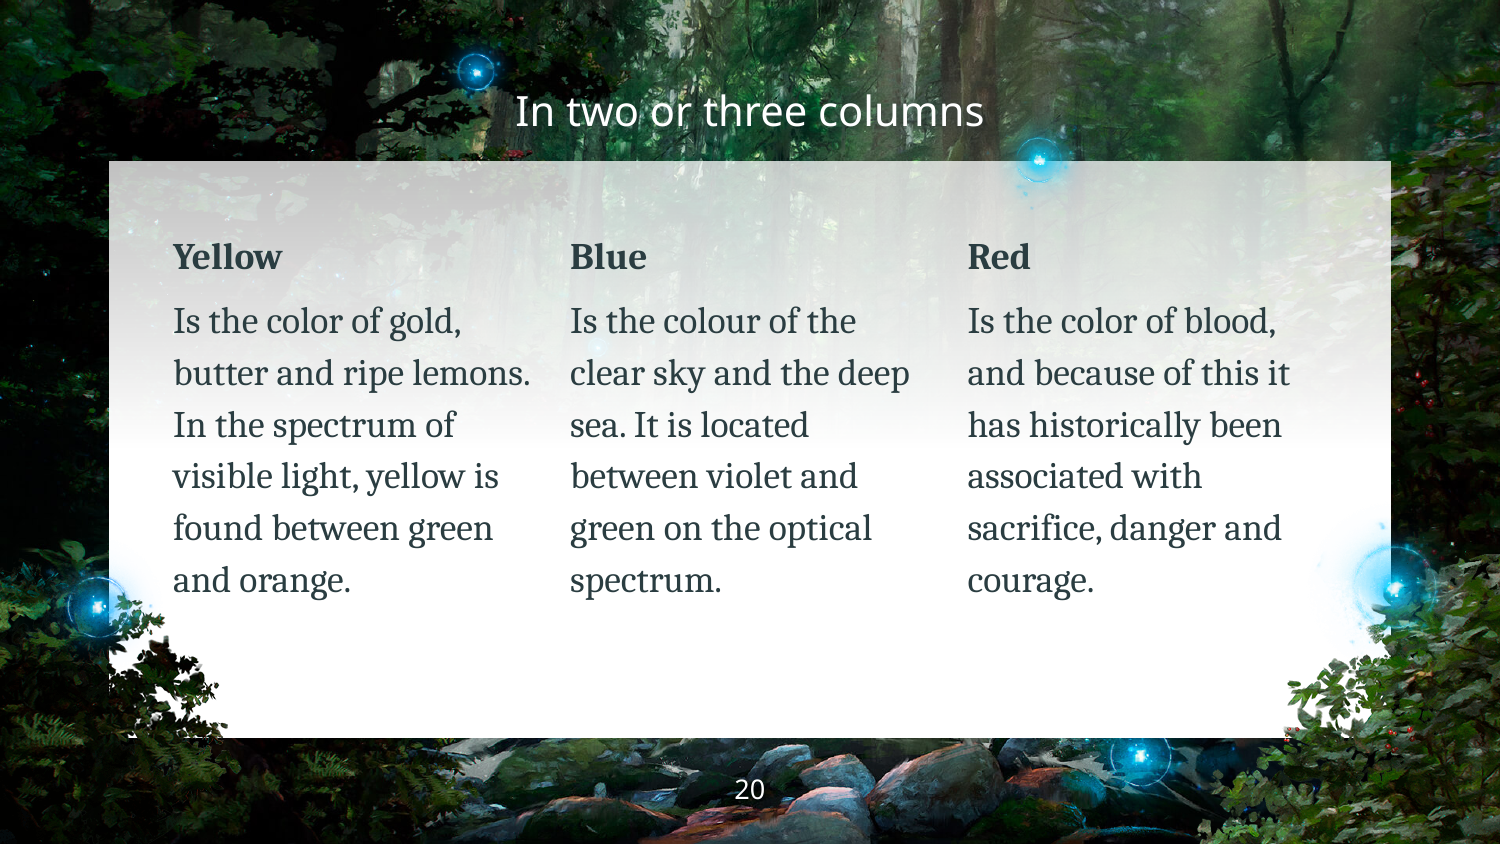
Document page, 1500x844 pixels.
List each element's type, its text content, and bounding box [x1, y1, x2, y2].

list Blue Is the colour of the clear sky and the deep sea. It is located between violet and green on the optical spectrum. [570, 225, 930, 672]
slide_number 20 [705, 737, 795, 844]
picture [0, 0, 1500, 844]
list Yellow Is the color of gold, butter and ripe lemons. In the spectrum of visible light, yellow is found between green and orange. [173, 225, 533, 672]
list Red Is the color of blood, and because of this it has historically been associated with sacrifice, danger and courage. [967, 225, 1327, 672]
title In two or three columns [121, 0, 1379, 136]
picture [1134, 750, 1146, 762]
